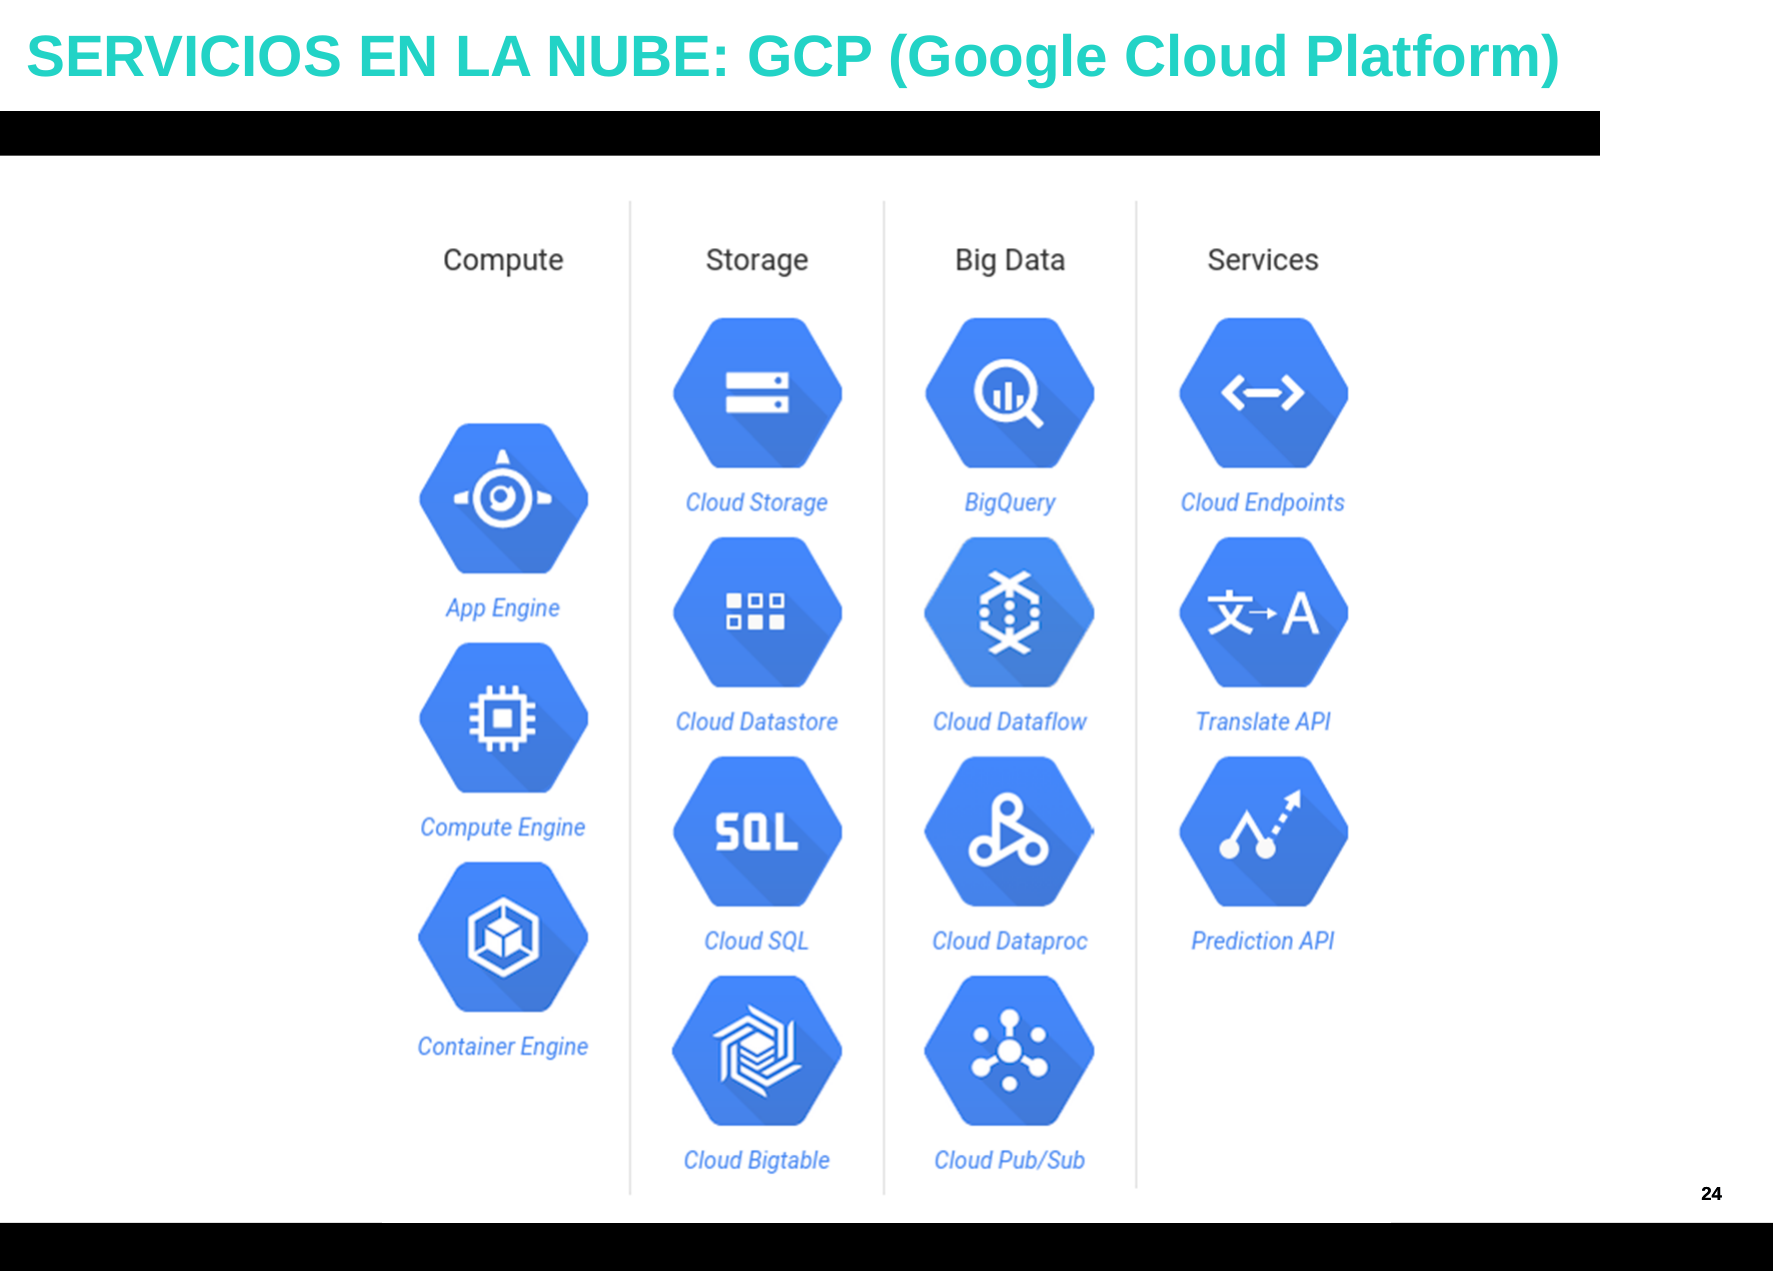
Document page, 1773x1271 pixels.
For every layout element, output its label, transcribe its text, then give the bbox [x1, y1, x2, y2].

text_box [0, 109, 1602, 158]
title SERVICIOS EN LA NUBE: GCP (Google Cloud Platform) [11, 10, 1612, 111]
text_box [348, 0, 499, 98]
picture [382, 191, 1391, 1224]
text_box 24 [1686, 1162, 1756, 1223]
